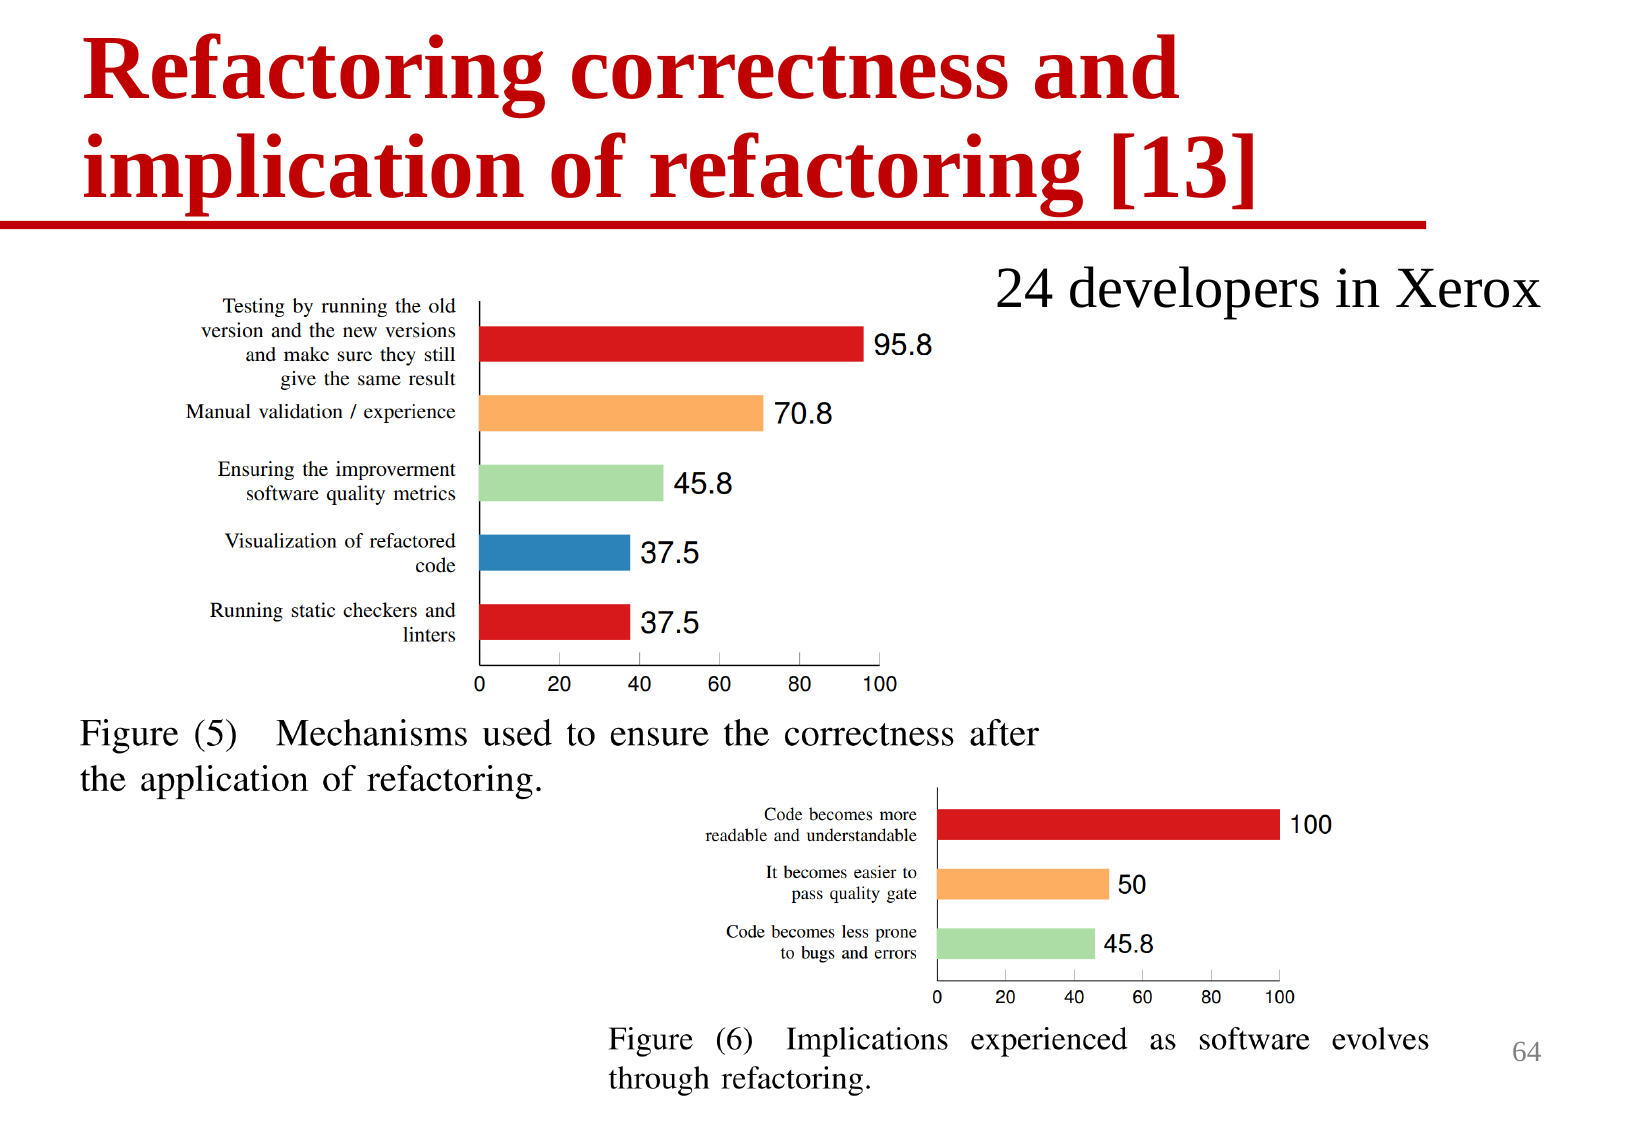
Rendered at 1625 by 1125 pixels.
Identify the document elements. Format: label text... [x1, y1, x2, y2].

title Refactoring correctness and implication of refactoring [13] [67, 43, 1550, 225]
slide_number 64 [1439, 1012, 1557, 1088]
text_box 24 developers in Xerox [980, 241, 1557, 327]
picture [36, 274, 1435, 1107]
